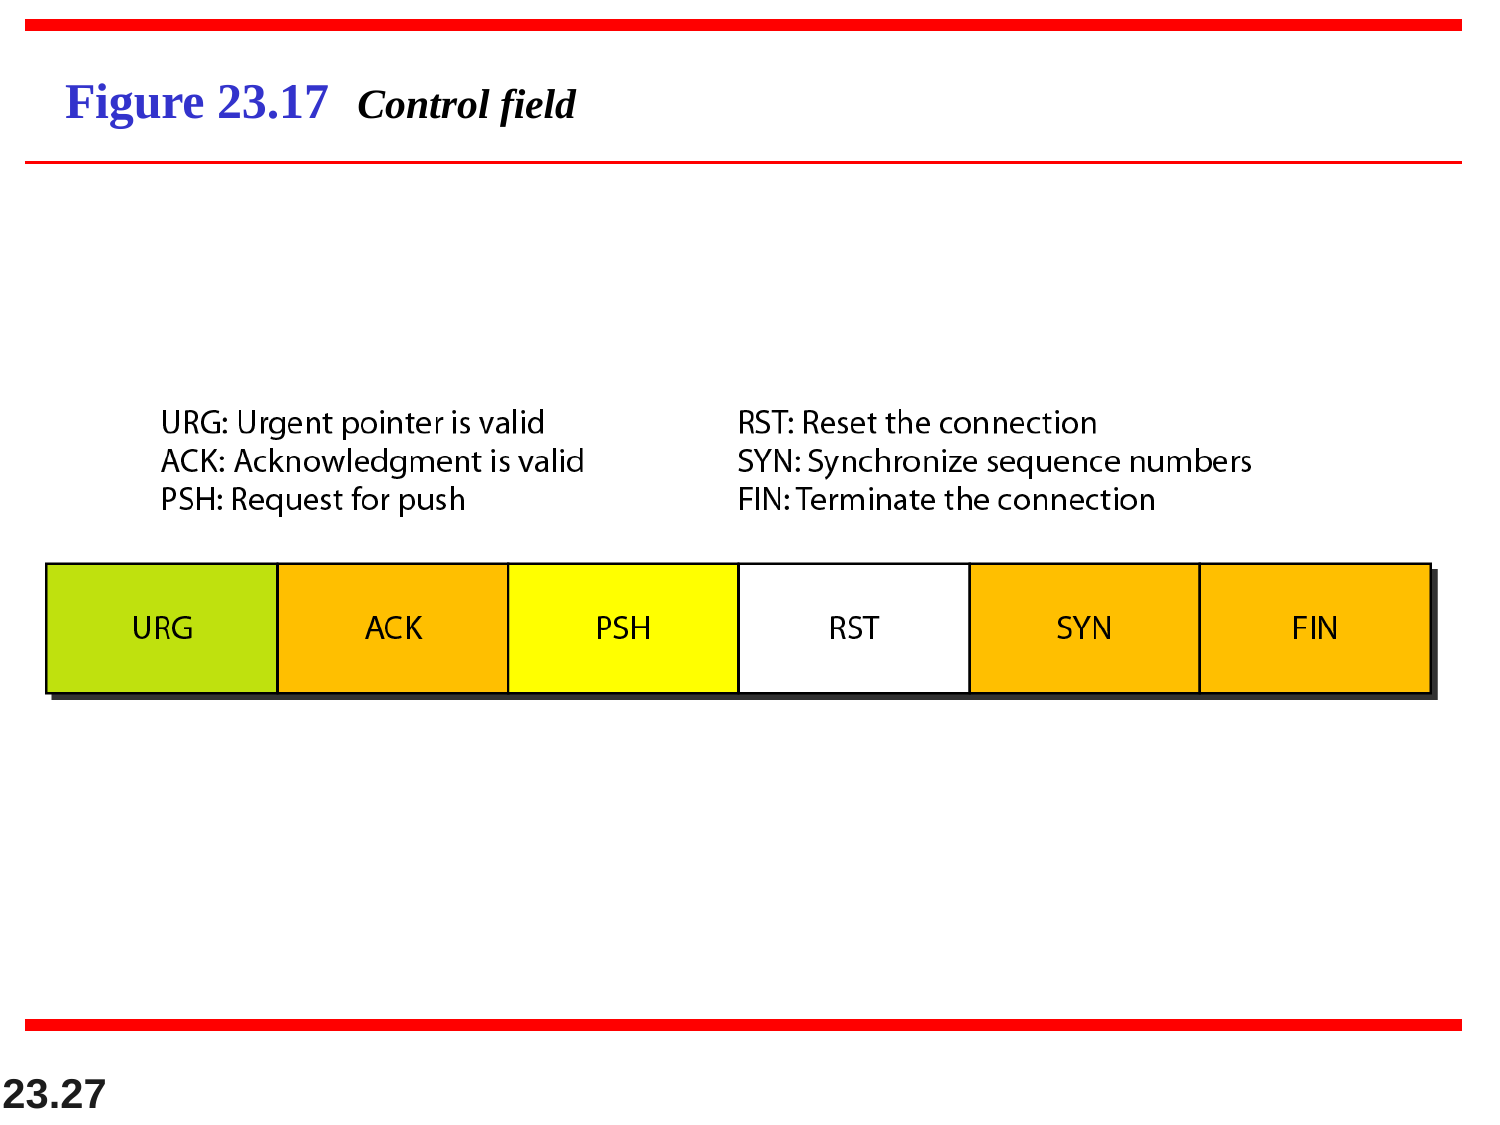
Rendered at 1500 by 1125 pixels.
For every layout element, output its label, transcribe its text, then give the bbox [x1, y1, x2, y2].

slide_number 23.27 [0, 1068, 114, 1125]
picture [45, 408, 1438, 701]
title Figure 23.17 Control field [62, 66, 576, 257]
